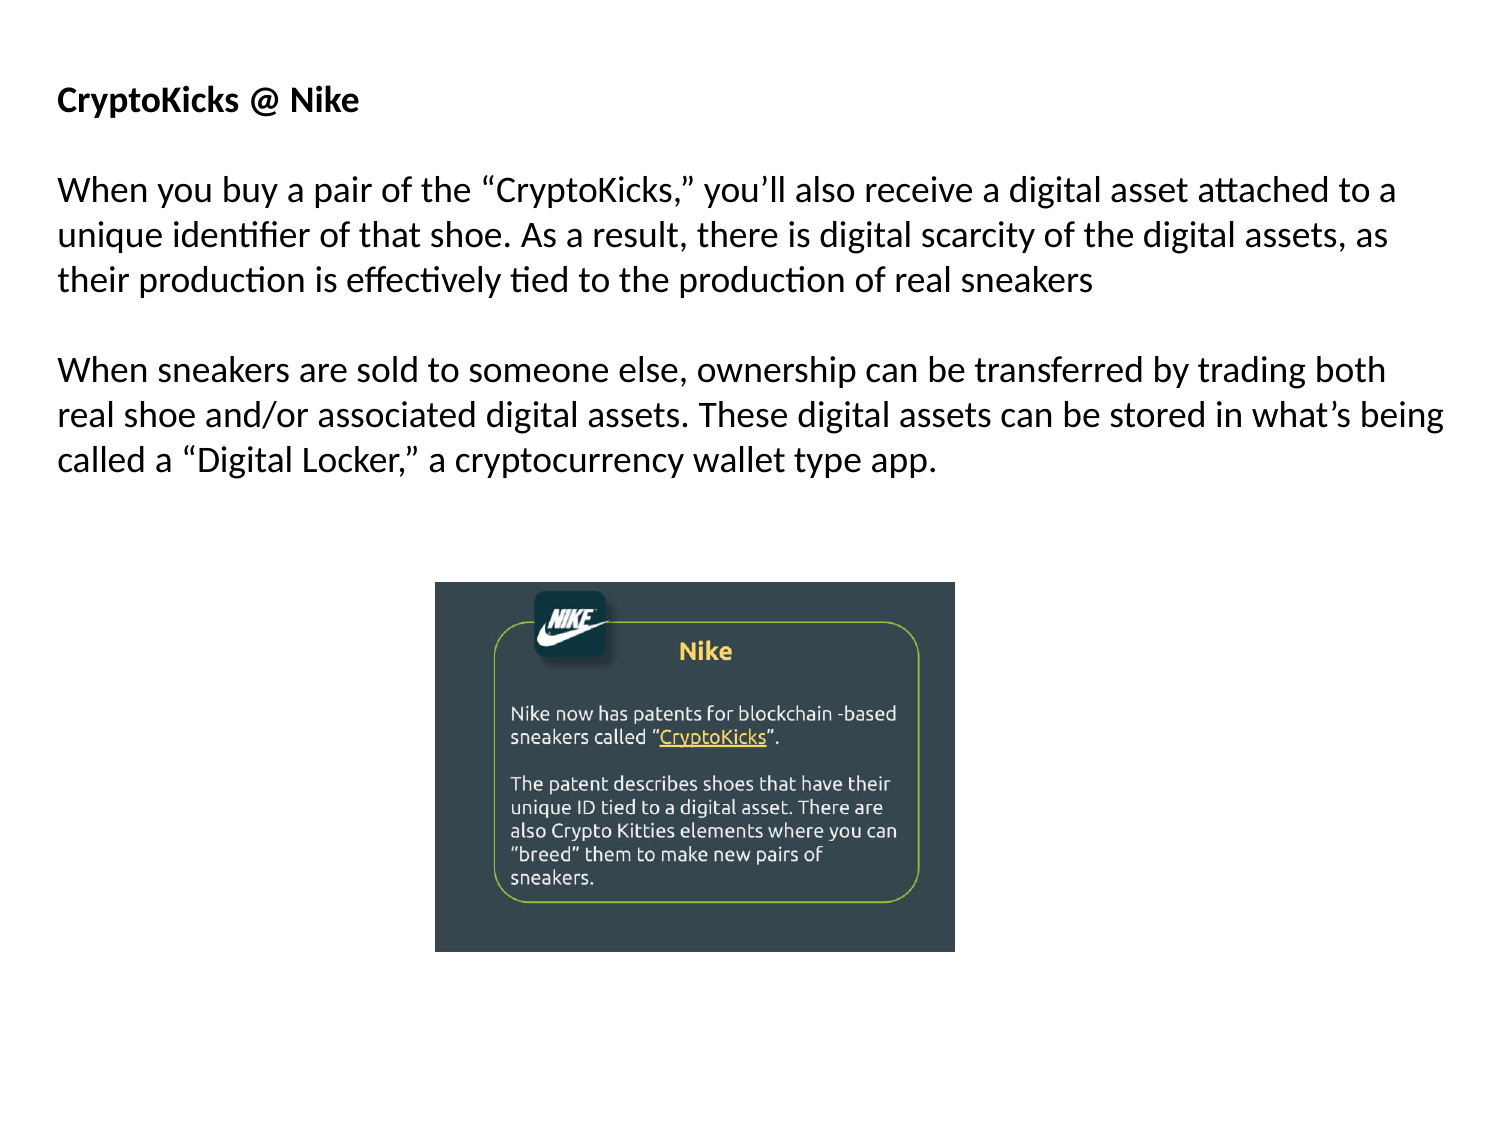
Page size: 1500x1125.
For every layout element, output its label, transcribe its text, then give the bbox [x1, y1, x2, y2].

text_box CryptoKicks @ Nike When you buy a pair of the “CryptoKicks,” you’ll also receive a digital asset attached to a unique identifier of that shoe. As a result, there is digital scarcity of the digital assets, as their production is effectively tied to the production of real sneakers When sneakers are sold to someone else, ownership can be transferred by trading both real shoe and/or associated digital assets. These digital assets can be stored in what’s being called a “Digital Locker,” a cryptocurrency wallet type app. [42, 67, 1465, 578]
picture [435, 582, 955, 952]
